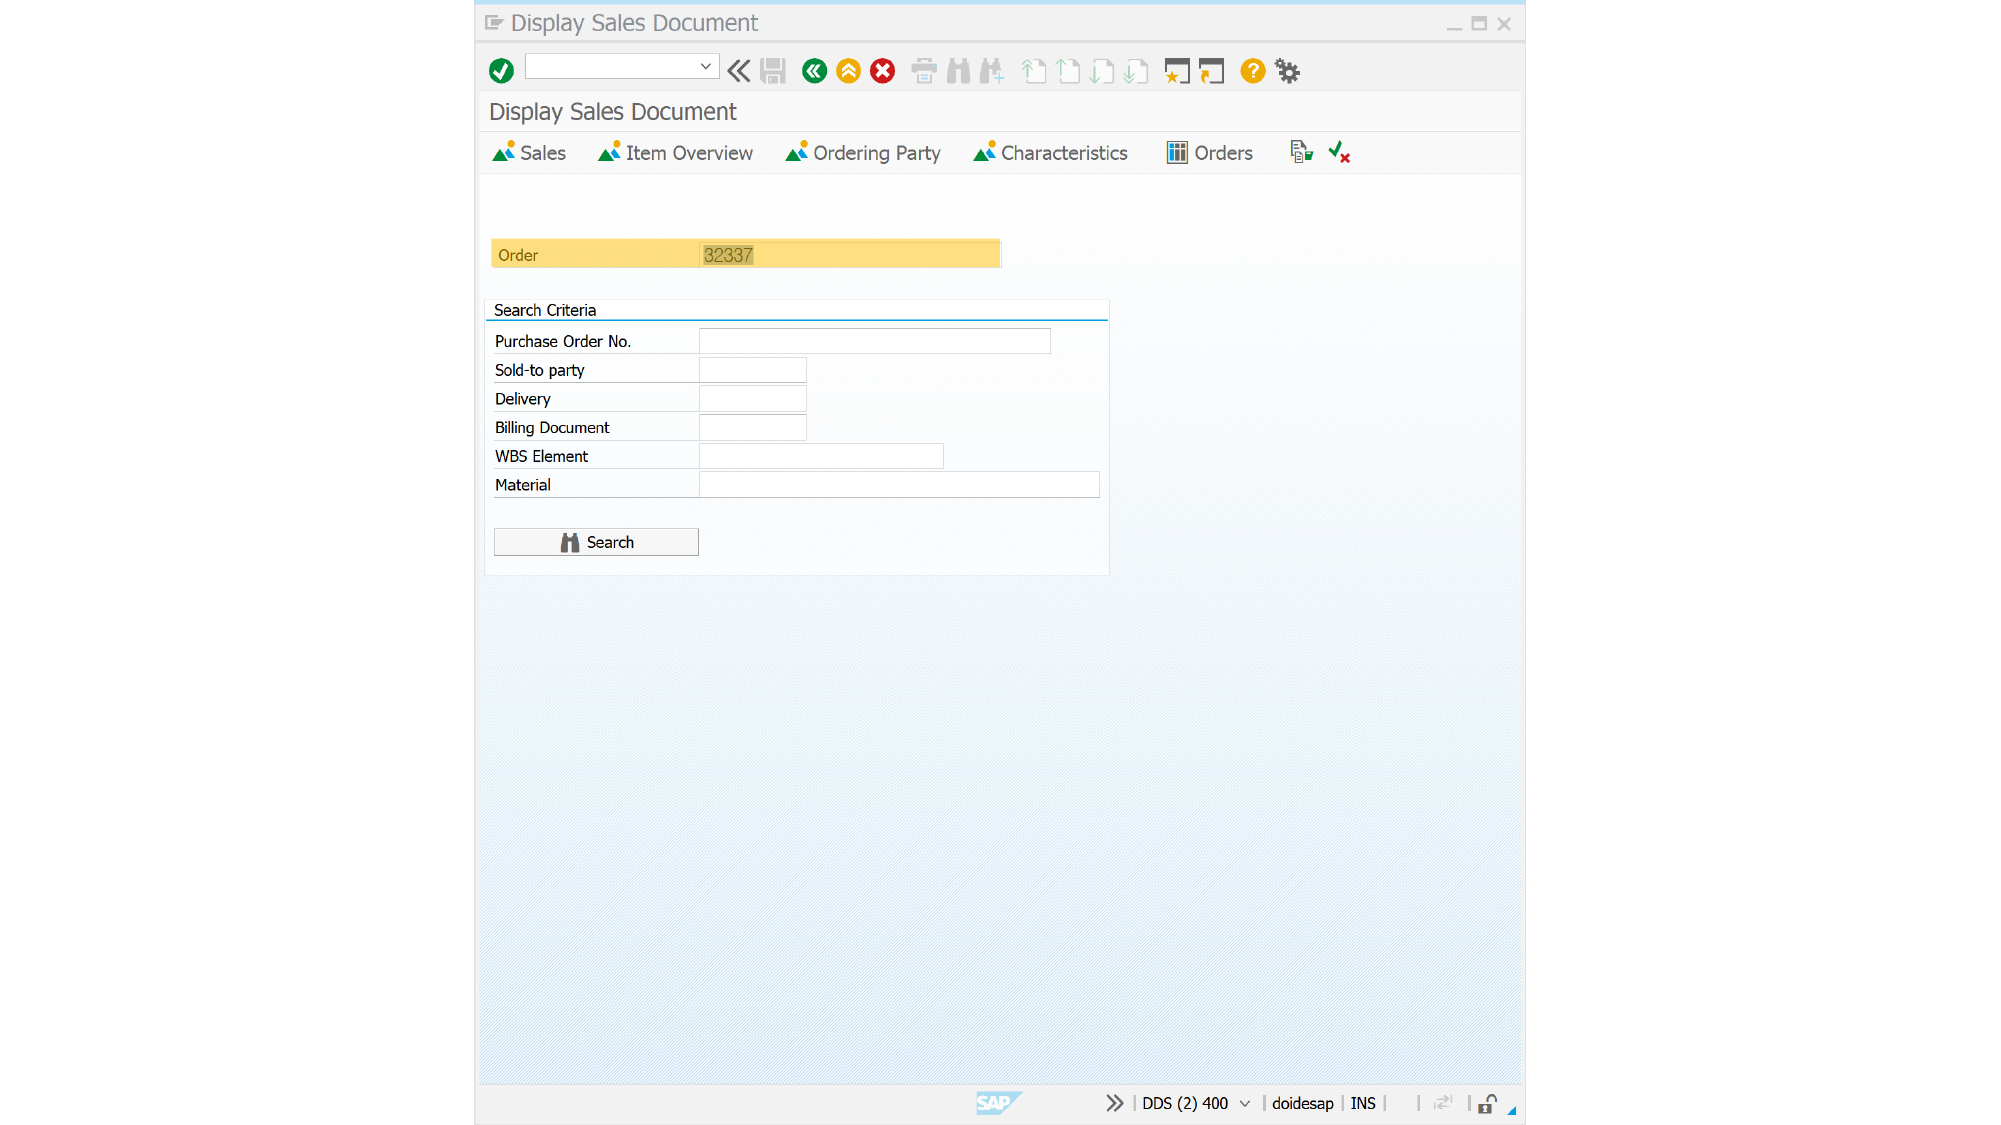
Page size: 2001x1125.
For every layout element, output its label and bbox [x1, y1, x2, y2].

picture [474, 0, 1526, 1125]
